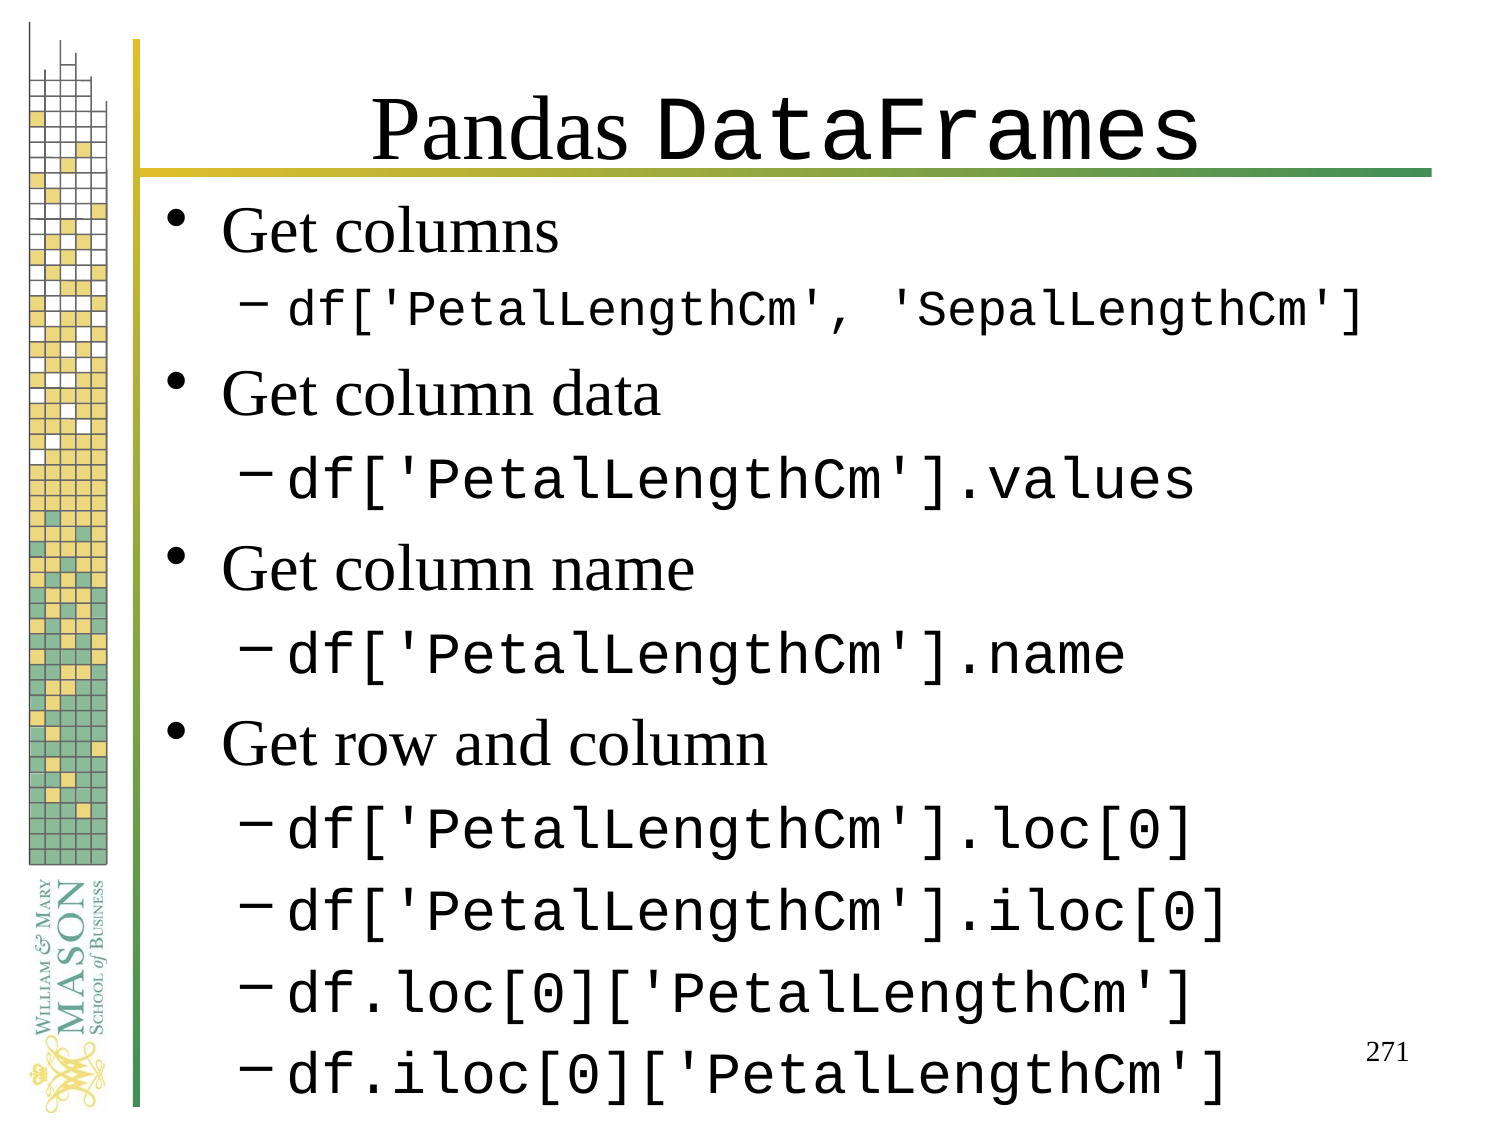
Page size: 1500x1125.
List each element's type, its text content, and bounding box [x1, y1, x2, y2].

title Pandas DataFrames [150, 45, 1425, 178]
list Get columns df['PetalLengthCm', 'SepalLengthCm'] Get column data df['PetalLengthCm'].values Get column name df['PetalLengthCm'].name Get row and column df['PetalLengthCm'].loc[0] df['PetalLengthCm'].iloc[0] df.loc[0]['PetalLengthCm'] df.iloc[0]['PetalLengthCm'] [150, 178, 1500, 1005]
slide_number 271 [1048, 1024, 1426, 1103]
title Boolean Statements [29, 879, 107, 1113]
